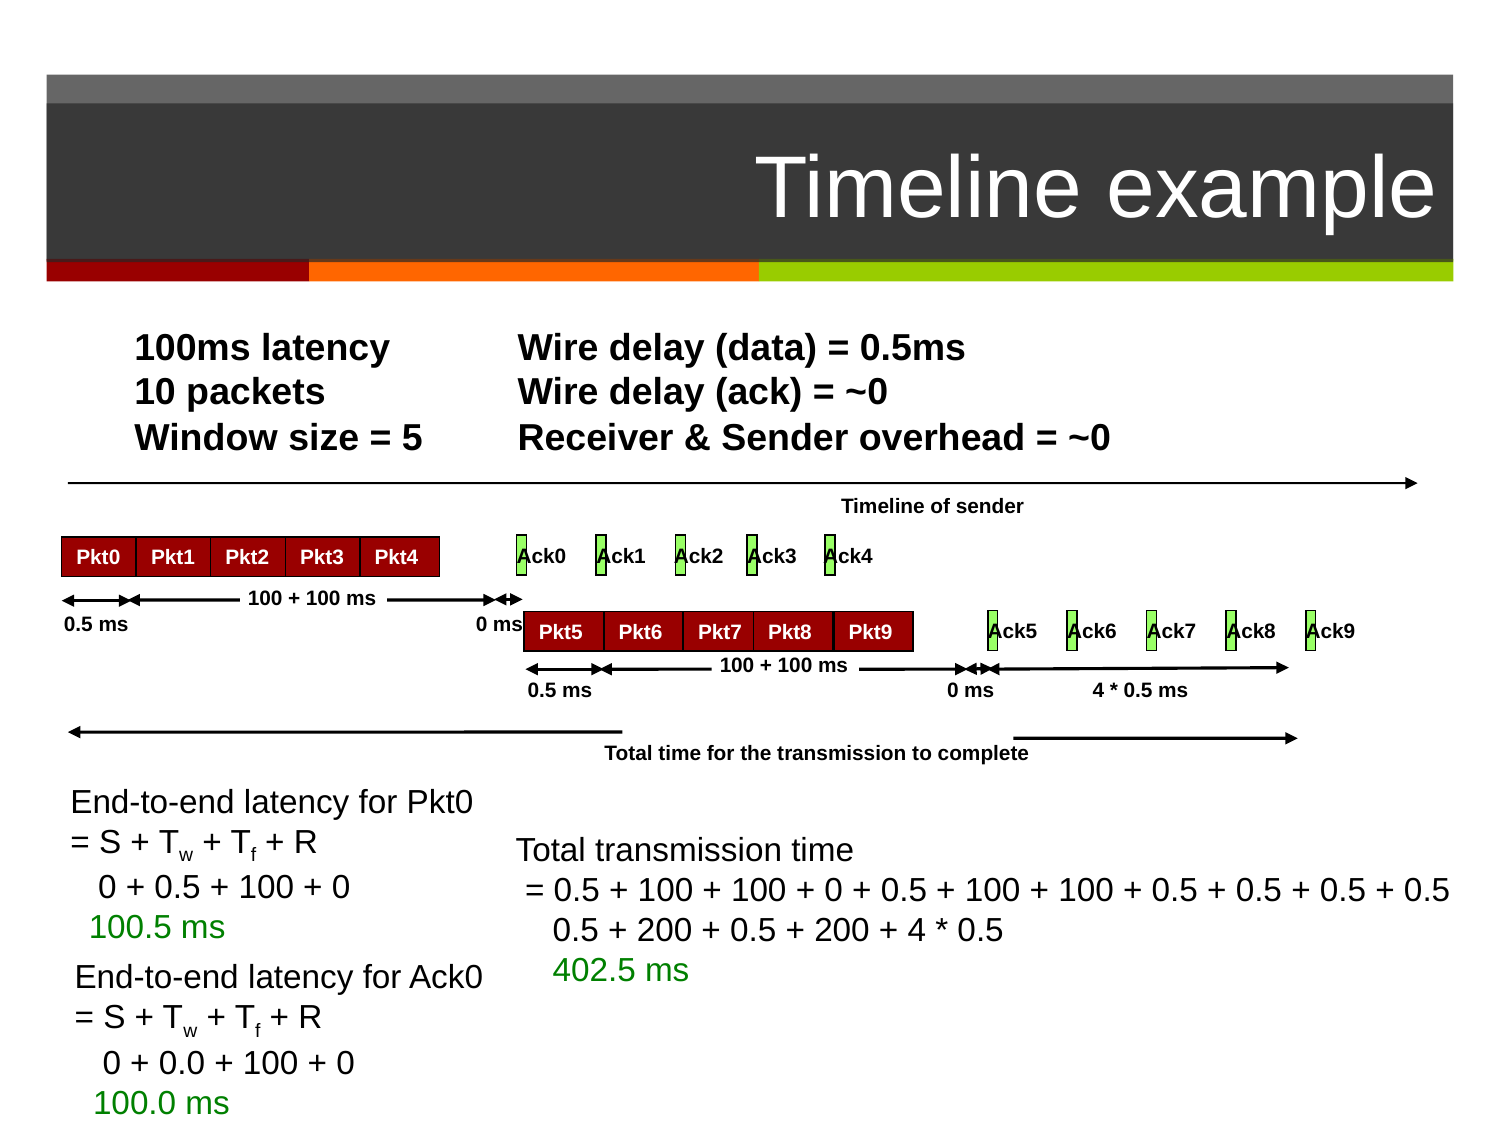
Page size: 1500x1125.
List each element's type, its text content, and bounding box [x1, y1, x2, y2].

text_box 0 ms [461, 603, 538, 644]
text_box Pkt0 [61, 536, 136, 577]
text_box Pkt6 [603, 611, 683, 652]
text_box Pkt8 [753, 611, 833, 652]
text_box Ack3 [746, 535, 823, 575]
text_box 0.5 ms [49, 603, 144, 644]
text_box Ack8 [1226, 610, 1305, 651]
text_box Total transmission time = 0.5 + 100 + 100 + 0 + 0.5 + 100 + 100 + 0.5 + 0.5 + 0.5 + 0.5 0.5 + 200 + 0.5 + 200 + 4 * 0.5 402.5 ms [500, 820, 1467, 996]
text_box [129, 593, 240, 607]
text_box 100 + 100 ms [704, 652, 863, 685]
table_header Definition/Use [521, 670, 603, 678]
text_box Ack4 [823, 535, 903, 575]
text_box 0.5 ms [512, 668, 608, 709]
text_box Ack7 [1146, 610, 1226, 651]
text_box [955, 662, 962, 669]
text_box Ack9 [1305, 610, 1386, 651]
text_box End-to-end latency for Ack0 = S + Tw + Tf + R 0 + 0.0 + 100 + 0 100.0 ms [59, 948, 499, 1125]
text_box Ack2 [674, 535, 746, 575]
text_box [1013, 732, 1298, 745]
text_box 100 + 100 ms [233, 577, 392, 617]
text_box Ack6 [1067, 610, 1146, 651]
text_box 4 * 0.5 ms [1077, 680, 1204, 709]
text_box Pkt1 [136, 536, 210, 577]
text_box Pkt4 [359, 536, 440, 577]
text_box 100ms latency 10 packets Window size = 5 [119, 315, 439, 465]
text_box 0 ms [932, 669, 1010, 710]
title Timeline example [46, 103, 1454, 263]
text_box Pkt9 [833, 611, 914, 652]
text_box [67, 476, 1418, 490]
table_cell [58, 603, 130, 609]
text_box Ack5 [987, 610, 1067, 651]
text_box [387, 593, 491, 607]
text_box Ack1 [596, 535, 674, 575]
text_box Pkt7 [683, 611, 753, 652]
text_box Ack0 [516, 535, 596, 575]
text_box [602, 663, 712, 676]
text_box Wire delay (data) = 0.5ms Wire delay (ack) = ~0 Receiver & Sender overhead = ~0 [502, 315, 1127, 465]
text_box End-to-end latency for Pkt0 = S + Tw + Tf + R 0 + 0.5 + 100 + 0 100.5 ms [55, 772, 498, 953]
text_box Total time for the transmission to complete [589, 732, 1056, 772]
text_box Pkt2 [210, 536, 285, 577]
text_box Pkt3 [285, 536, 359, 577]
text_box Timeline of sender [826, 485, 1045, 526]
text_box Pkt5 [524, 611, 603, 652]
text_box [67, 725, 623, 739]
